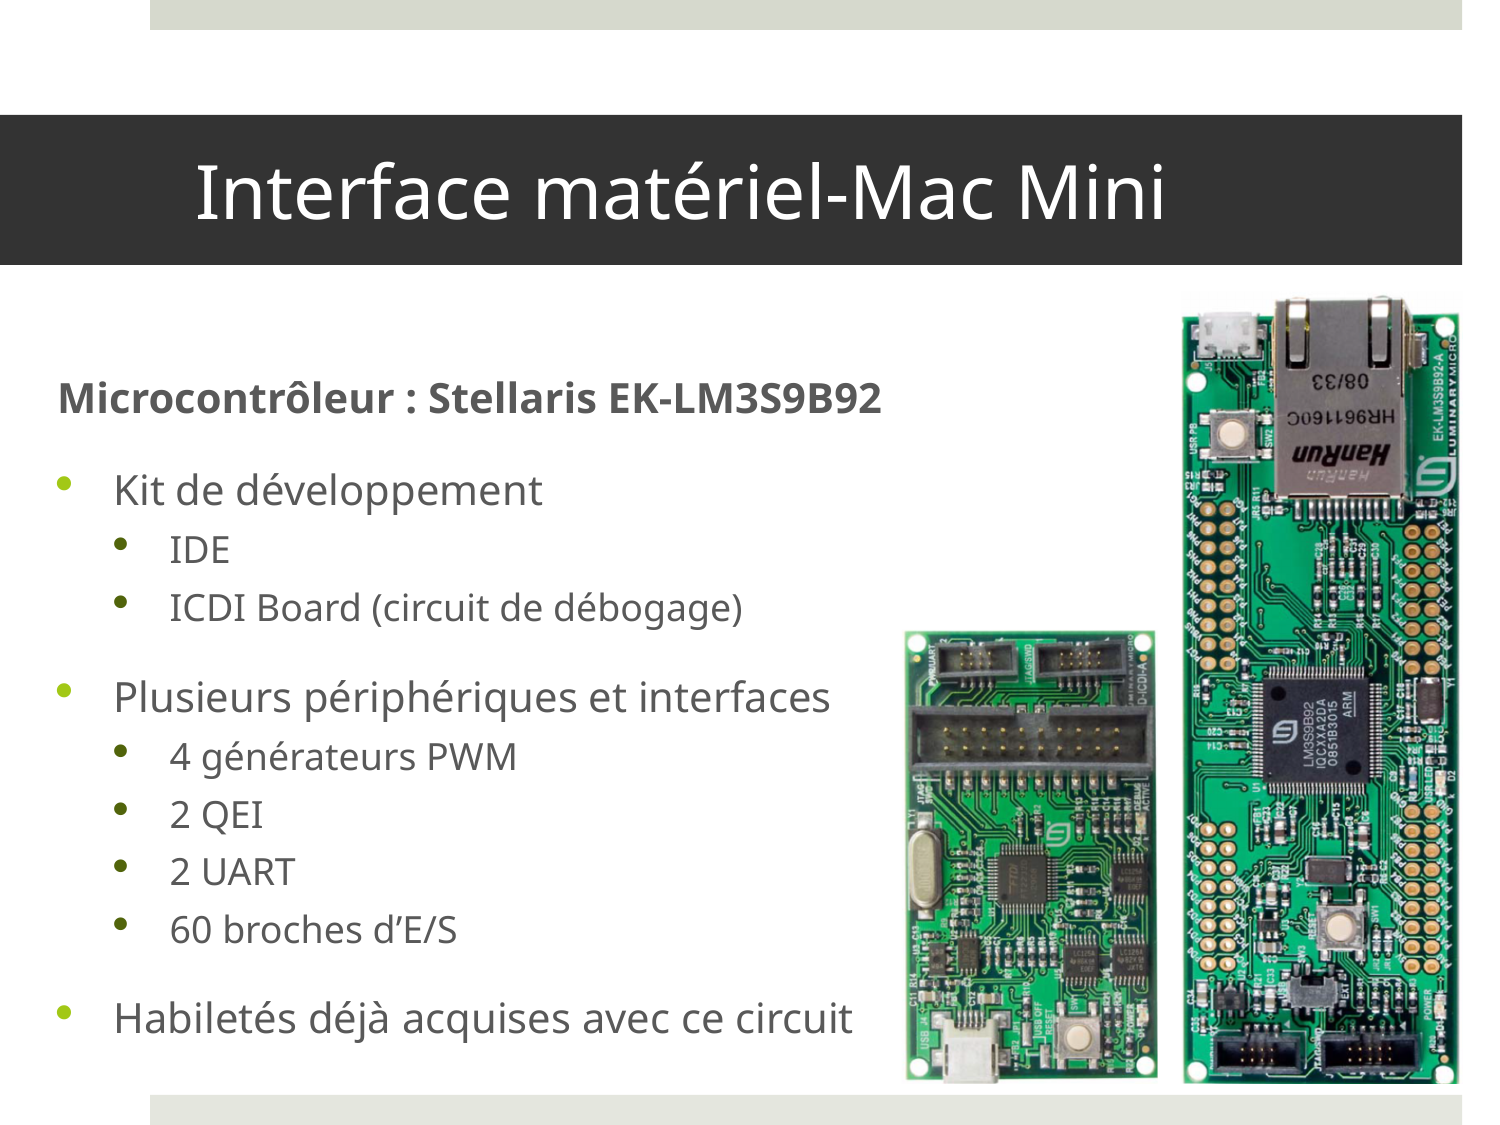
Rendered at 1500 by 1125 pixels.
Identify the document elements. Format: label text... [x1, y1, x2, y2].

picture [801, 292, 1500, 1084]
list Microcontrôleur : Stellaris EK-LM3S9B92 Kit de développement IDE ICDI Board (circuit de débogage) Plusieurs périphériques et interfaces 4 générateurs PWM 2 QEI 2 UART 60 broches d’E/S Habiletés déjà acquises avec ce circuit [42, 364, 1181, 1084]
title Interface matériel-Mac Mini [0, 114, 1463, 265]
